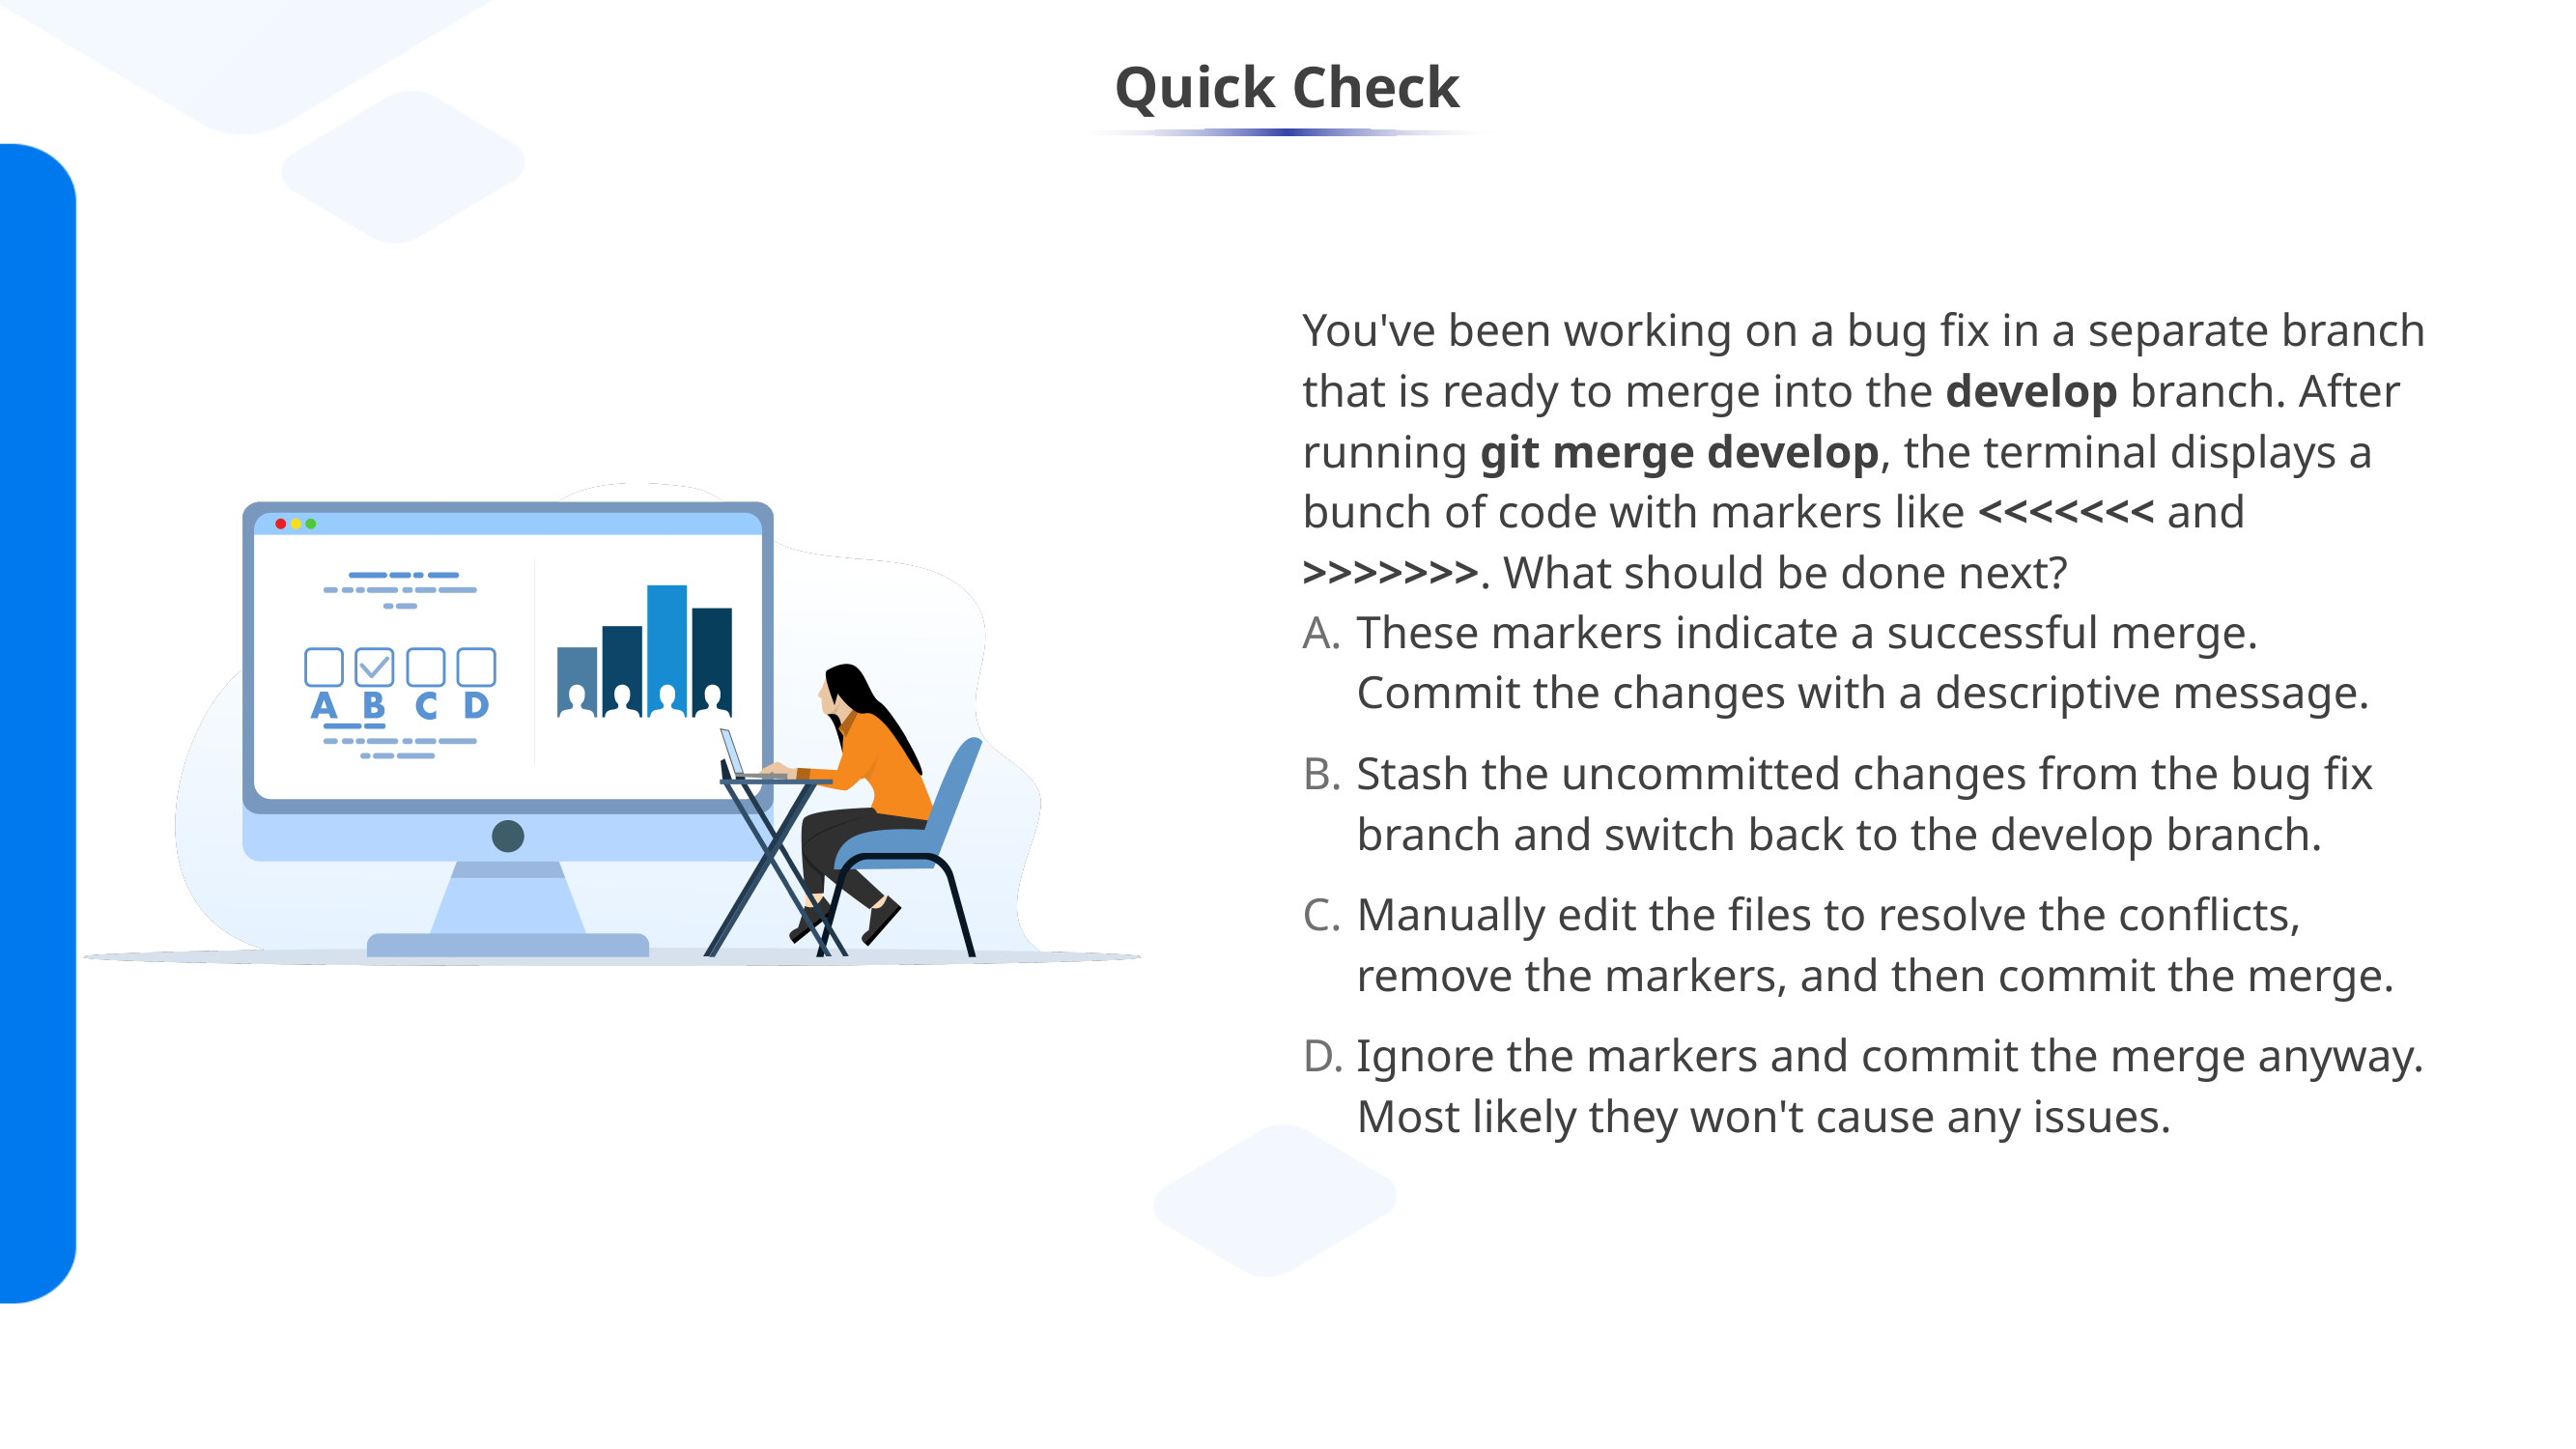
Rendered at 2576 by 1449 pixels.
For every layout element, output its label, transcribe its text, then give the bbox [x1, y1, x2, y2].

list These markers indicate a successful merge. Commit the changes with a descriptive message. Stash the uncommitted changes from the bug fix branch and switch back to the develop branch. Manually edit the files to resolve the conflicts, remove the markers, and then commit the merge. Ignore the markers and commit the merge anyway. Most likely they won't cause any issues. [1288, 600, 2448, 1249]
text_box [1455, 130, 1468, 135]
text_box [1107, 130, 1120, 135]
picture [0, 0, 2576, 1449]
list You've been working on a bug fix in a separate branch that is ready to merge into the develop branch. After running git merge develop, the terminal displays a bunch of code with markers like <<<<<<< and >>>>>>>. What should be done next? [1288, 293, 2448, 600]
